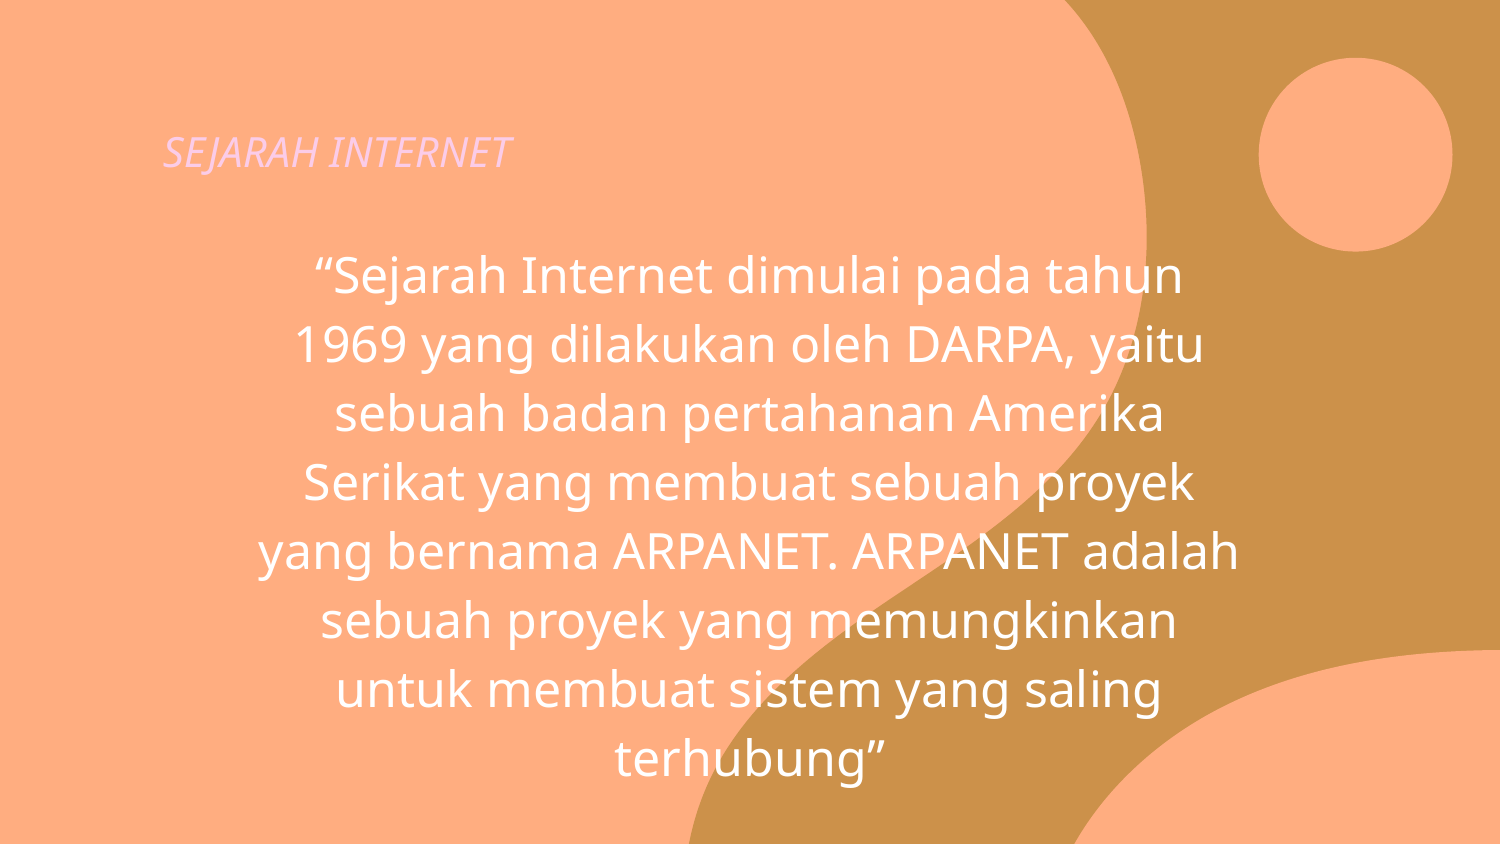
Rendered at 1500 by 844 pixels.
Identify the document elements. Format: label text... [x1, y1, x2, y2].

subtitle “Sejarah Internet dimulai pada tahun 1969 yang dilakukan oleh DARPA, yaitu sebuah badan pertahanan Amerika Serikat yang membuat sebuah proyek yang bernama ARPANET. ARPANET adalah sebuah proyek yang memungkinkan untuk membuat sistem yang saling terhubung” [242, 219, 1258, 488]
subtitle SEJARAH INTERNET [0, 103, 527, 147]
